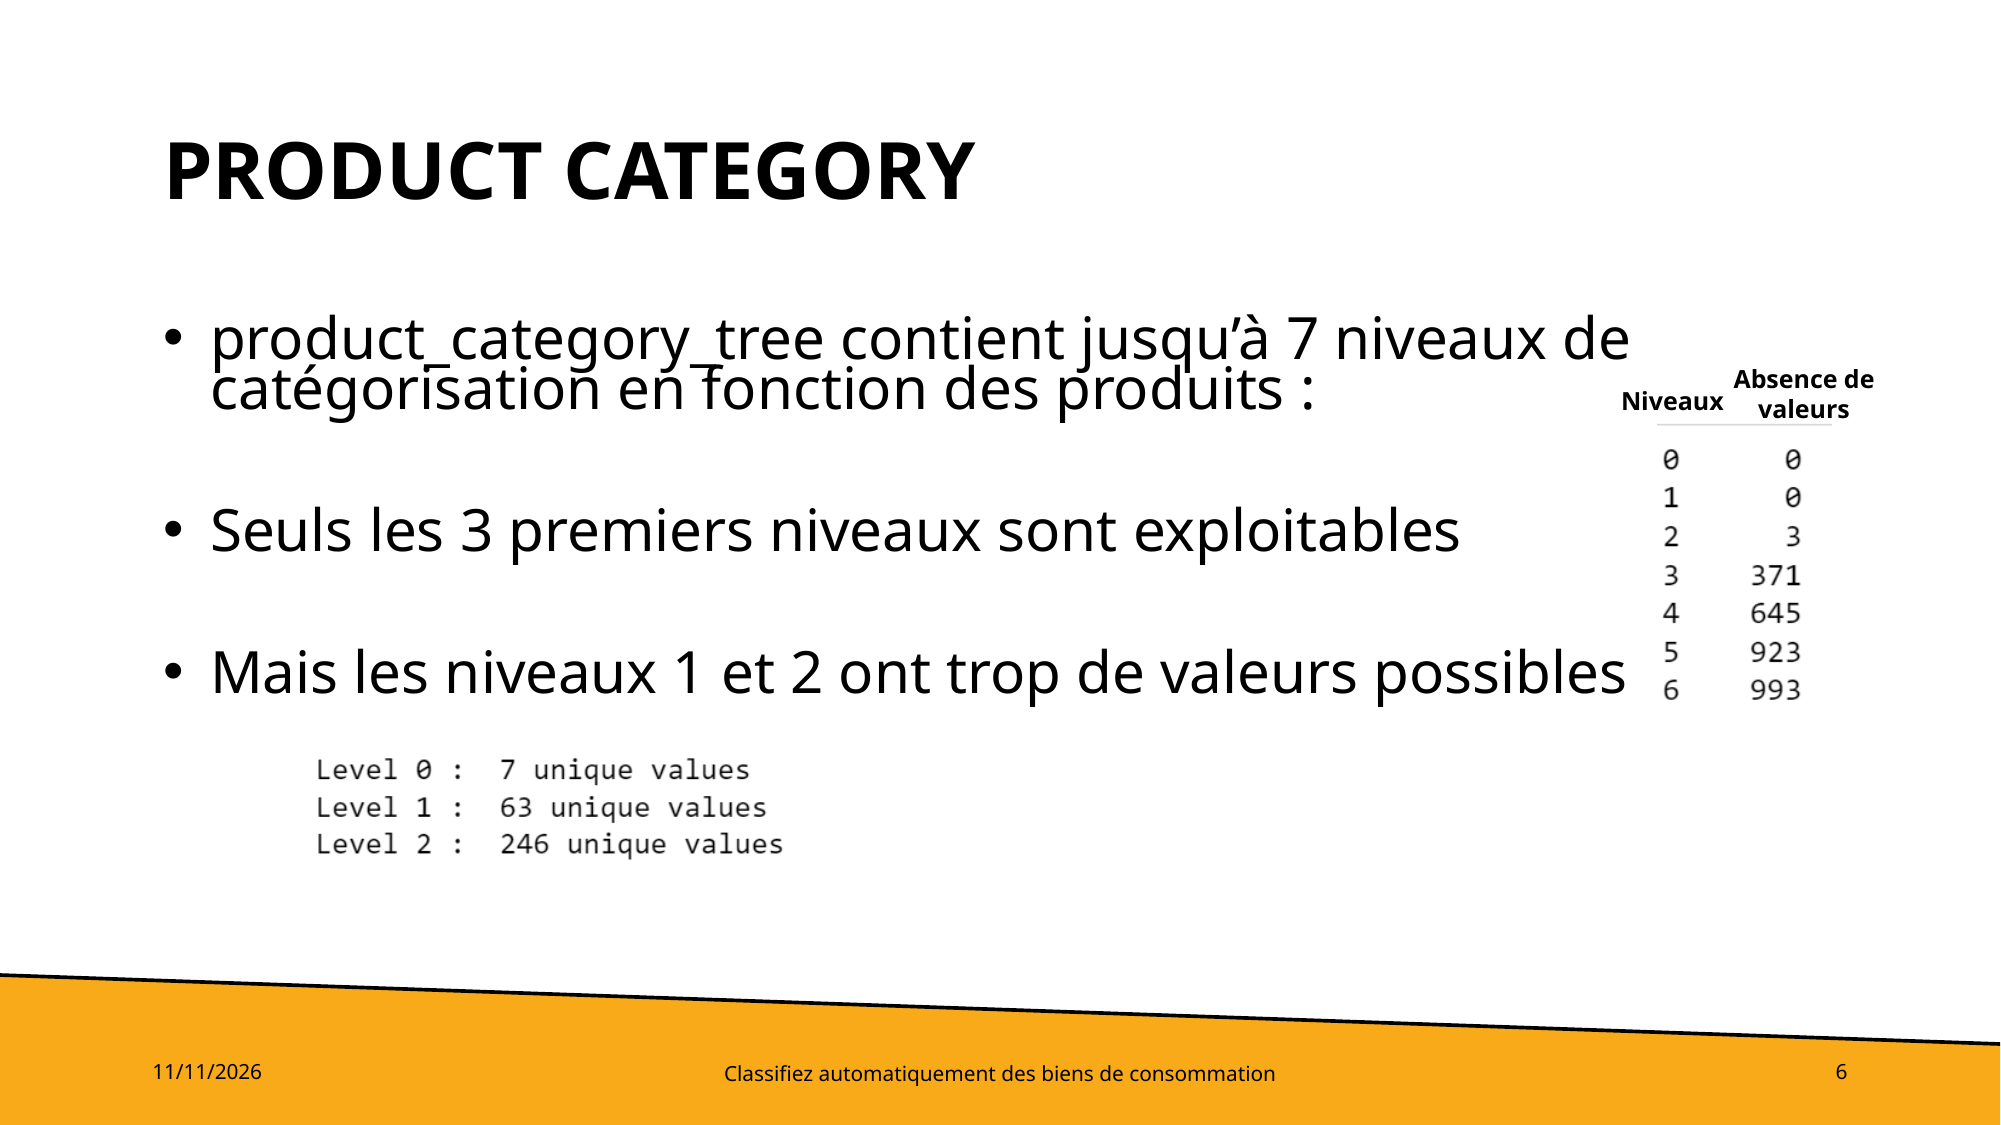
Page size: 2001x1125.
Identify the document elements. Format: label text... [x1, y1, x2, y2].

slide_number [137, 1042, 588, 1103]
text_box Absence de valeurs [1711, 356, 1897, 431]
slide_number 6 [1412, 1042, 1863, 1103]
list product_category_tree contient jusqu’à 7 niveaux de catégorisation en fonction des produits : Seuls les 3 premiers niveaux sont exploitables Mais les niveaux 1 et 2 ont trop de valeurs possibles [148, 313, 1850, 943]
footer Classifiez automatiquement des biens de consommation [662, 1042, 1338, 1103]
text_box Niveaux [1585, 378, 1711, 423]
title Product category [148, 65, 1874, 283]
picture [1657, 423, 1832, 715]
picture [305, 739, 811, 873]
